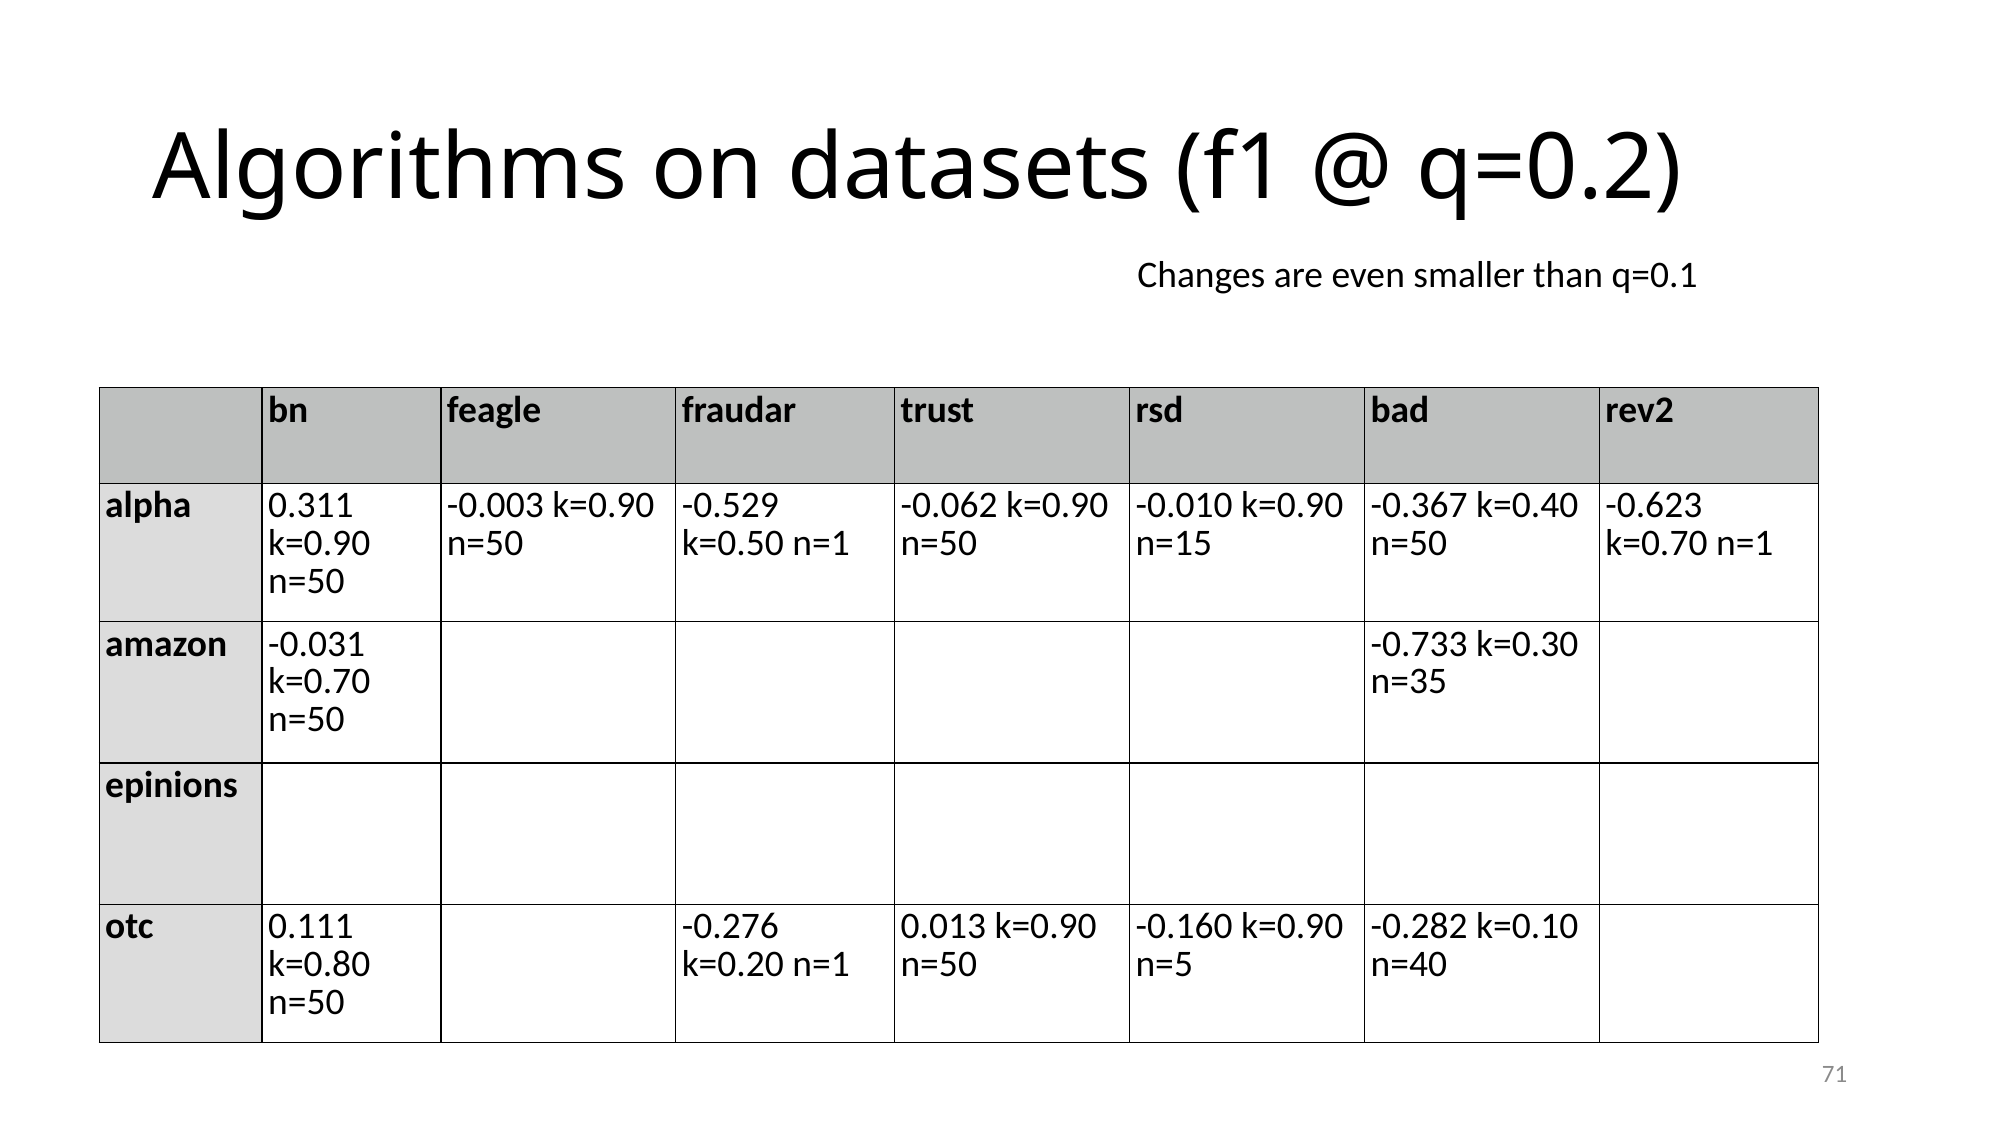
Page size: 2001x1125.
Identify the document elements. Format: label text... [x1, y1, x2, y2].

table_cell -0.062 k=0.90 n=50 [895, 484, 1129, 621]
table_cell -0.160 k=0.90 n=5 [1130, 905, 1364, 1042]
table_cell -0.276 k=0.20 n=1 [676, 905, 894, 1042]
table_header rsd [1130, 388, 1364, 483]
table_cell epinions [100, 764, 261, 904]
table_cell amazon [100, 622, 261, 762]
table_cell [1600, 905, 1818, 1042]
table_header [100, 388, 261, 483]
table_cell 0.013 k=0.90 n=50 [895, 905, 1129, 1042]
table_cell [1365, 764, 1599, 904]
table_cell -0.623 k=0.70 n=1 [1600, 484, 1818, 621]
title Algorithms on datasets (f1 @ q=0.2) [137, 59, 1863, 278]
table_cell [1130, 764, 1364, 904]
table_cell [442, 764, 675, 904]
table_cell -0.367 k=0.40 n=50 [1365, 484, 1599, 621]
text_box Changes are even smaller than q=0.1 [1122, 242, 1714, 302]
table_cell [442, 905, 675, 1042]
table_header trust [895, 388, 1129, 483]
table_cell 0.111 k=0.80 n=50 [263, 905, 440, 1042]
table_header feagle [442, 388, 675, 483]
table_cell [1600, 622, 1818, 762]
table_header fraudar [676, 388, 894, 483]
table_cell [895, 622, 1129, 762]
table_cell -0.529 k=0.50 n=1 [676, 484, 894, 621]
table_cell [263, 764, 440, 904]
table_cell [676, 764, 894, 904]
table_cell [1600, 764, 1818, 904]
table_cell -0.733 k=0.30 n=35 [1365, 622, 1599, 762]
table_cell [895, 764, 1129, 904]
table_header rev2 [1600, 388, 1818, 483]
table_cell [1130, 622, 1364, 762]
table_cell -0.282 k=0.10 n=40 [1365, 905, 1599, 1042]
table_cell -0.003 k=0.90 n=50 [442, 484, 675, 621]
table_cell alpha [100, 484, 261, 621]
table_header bn [263, 388, 440, 483]
table_cell 0.311 k=0.90 n=50 [263, 484, 440, 621]
slide_number 71 [1412, 1042, 1863, 1103]
table_cell [676, 622, 894, 762]
table_cell otc [100, 905, 261, 1042]
table_cell -0.031 k=0.70 n=50 [263, 622, 440, 762]
table_header bad [1365, 388, 1599, 483]
table_cell -0.010 k=0.90 n=15 [1130, 484, 1364, 621]
table_cell [442, 622, 675, 762]
